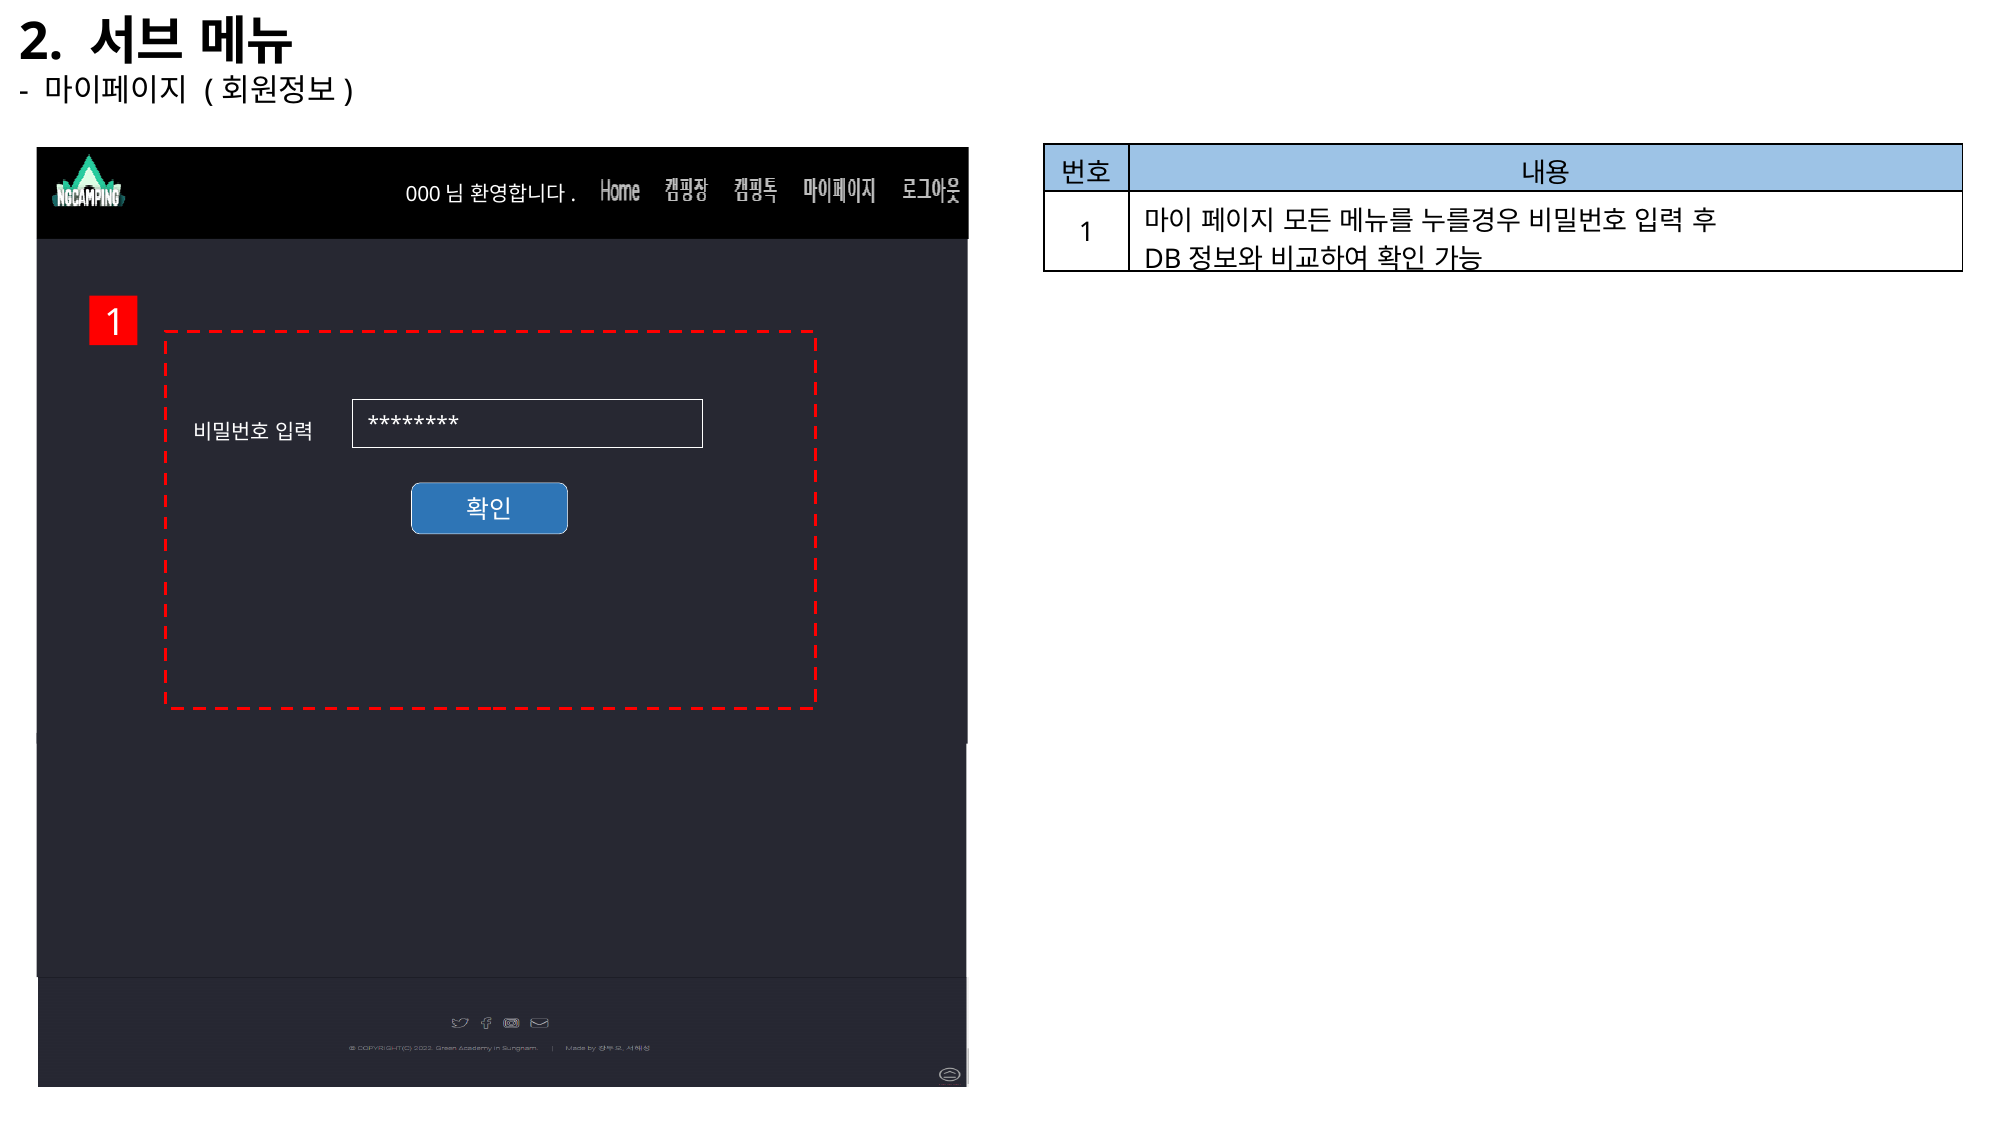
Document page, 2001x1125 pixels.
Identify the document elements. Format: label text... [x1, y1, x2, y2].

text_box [36, 145, 969, 239]
table_cell 1 [1045, 192, 1128, 270]
picture [38, 977, 969, 1087]
table_header 번호 [1045, 145, 1128, 190]
text_box 2. 서브 메뉴 - 마이페이지 (회원정보) [3, 0, 369, 115]
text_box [36, 238, 968, 978]
table_header 내용 [1130, 145, 1962, 190]
table_cell 마이 페이지 모든 메뉴를 누를경우 비밀번호 입력 후 DB정보와 비교하여 확인 가능 [1130, 192, 1962, 270]
